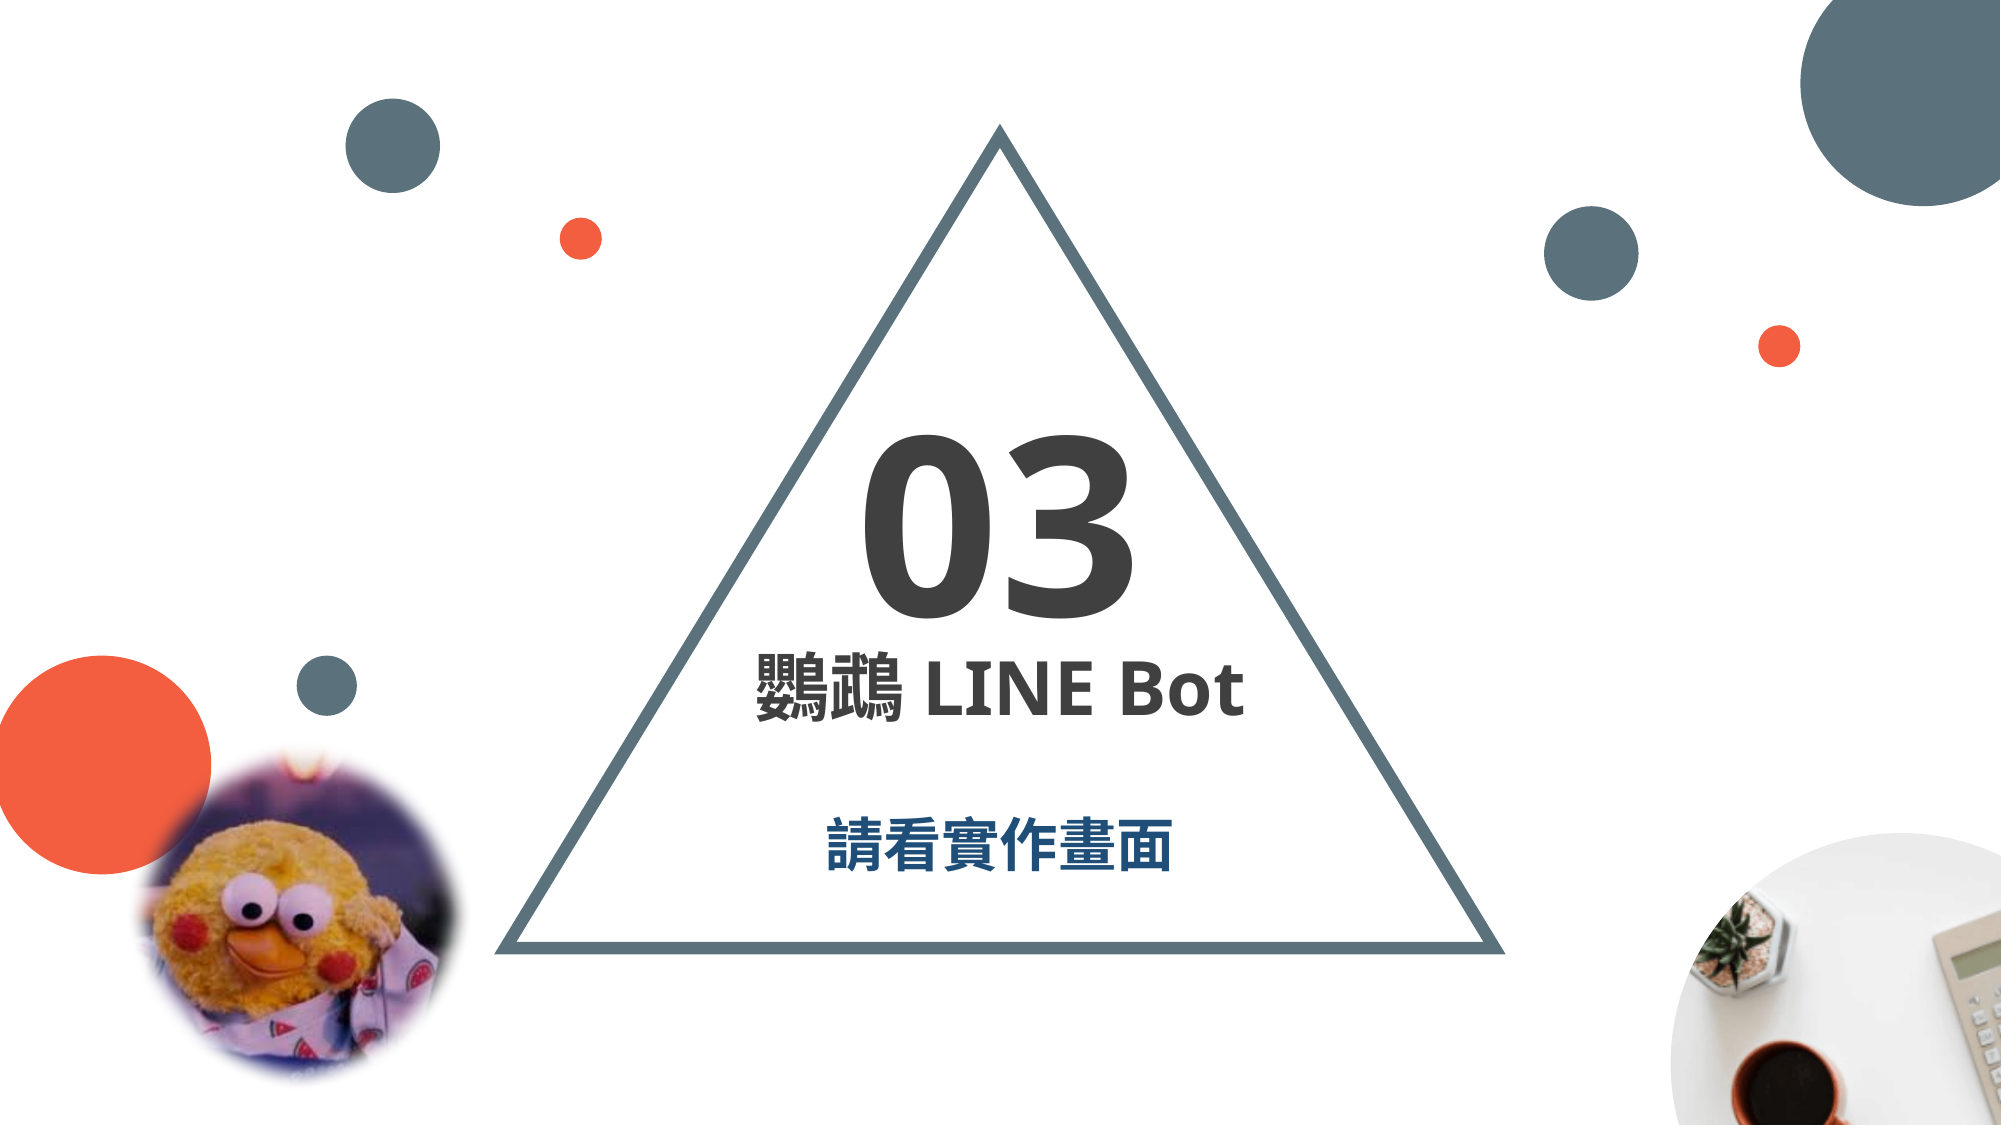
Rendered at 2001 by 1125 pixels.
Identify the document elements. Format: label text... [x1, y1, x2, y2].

text_box 03 [1138, 359, 1307, 633]
text_box [558, 216, 603, 261]
text_box [503, 133, 1497, 950]
text_box [295, 654, 358, 717]
text_box 03 [693, 359, 862, 633]
text_box 鸚鵡LINE Bot [559, 633, 695, 739]
text_box 鸚鵡LINE Bot [1305, 633, 1441, 739]
text_box [344, 97, 442, 195]
picture [125, 738, 474, 1092]
text_box [1757, 324, 1802, 369]
text_box 請看實作畫面 [804, 800, 1196, 886]
text_box [1669, 831, 2000, 1125]
text_box [1543, 205, 1640, 302]
text_box [1799, 0, 2000, 208]
text_box [0, 654, 209, 876]
